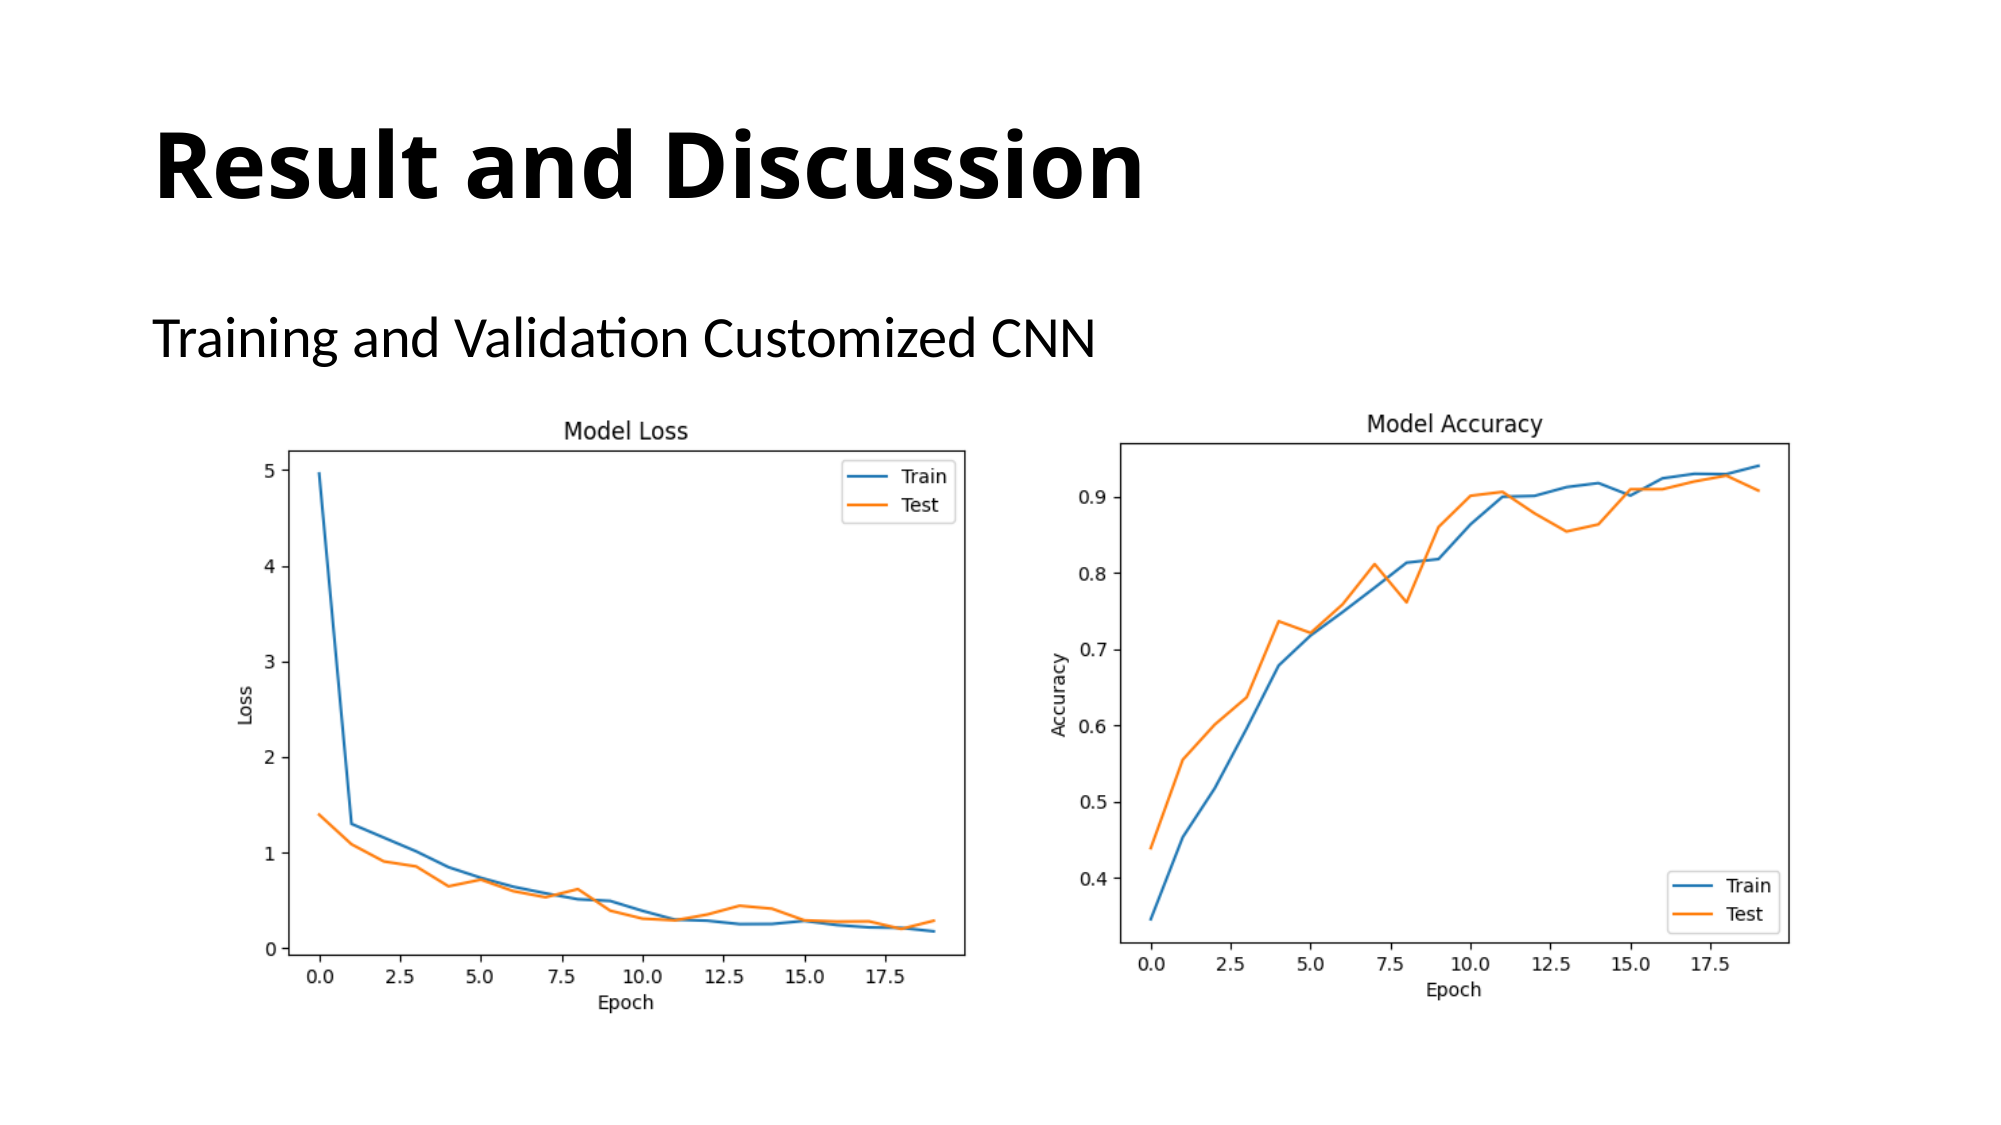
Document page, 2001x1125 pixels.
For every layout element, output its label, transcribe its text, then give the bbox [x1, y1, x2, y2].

picture [1038, 400, 1802, 1014]
picture [223, 407, 978, 1027]
title Result and Discussion [137, 59, 1863, 278]
list Training and Validation Customized CNN [137, 299, 1863, 1014]
